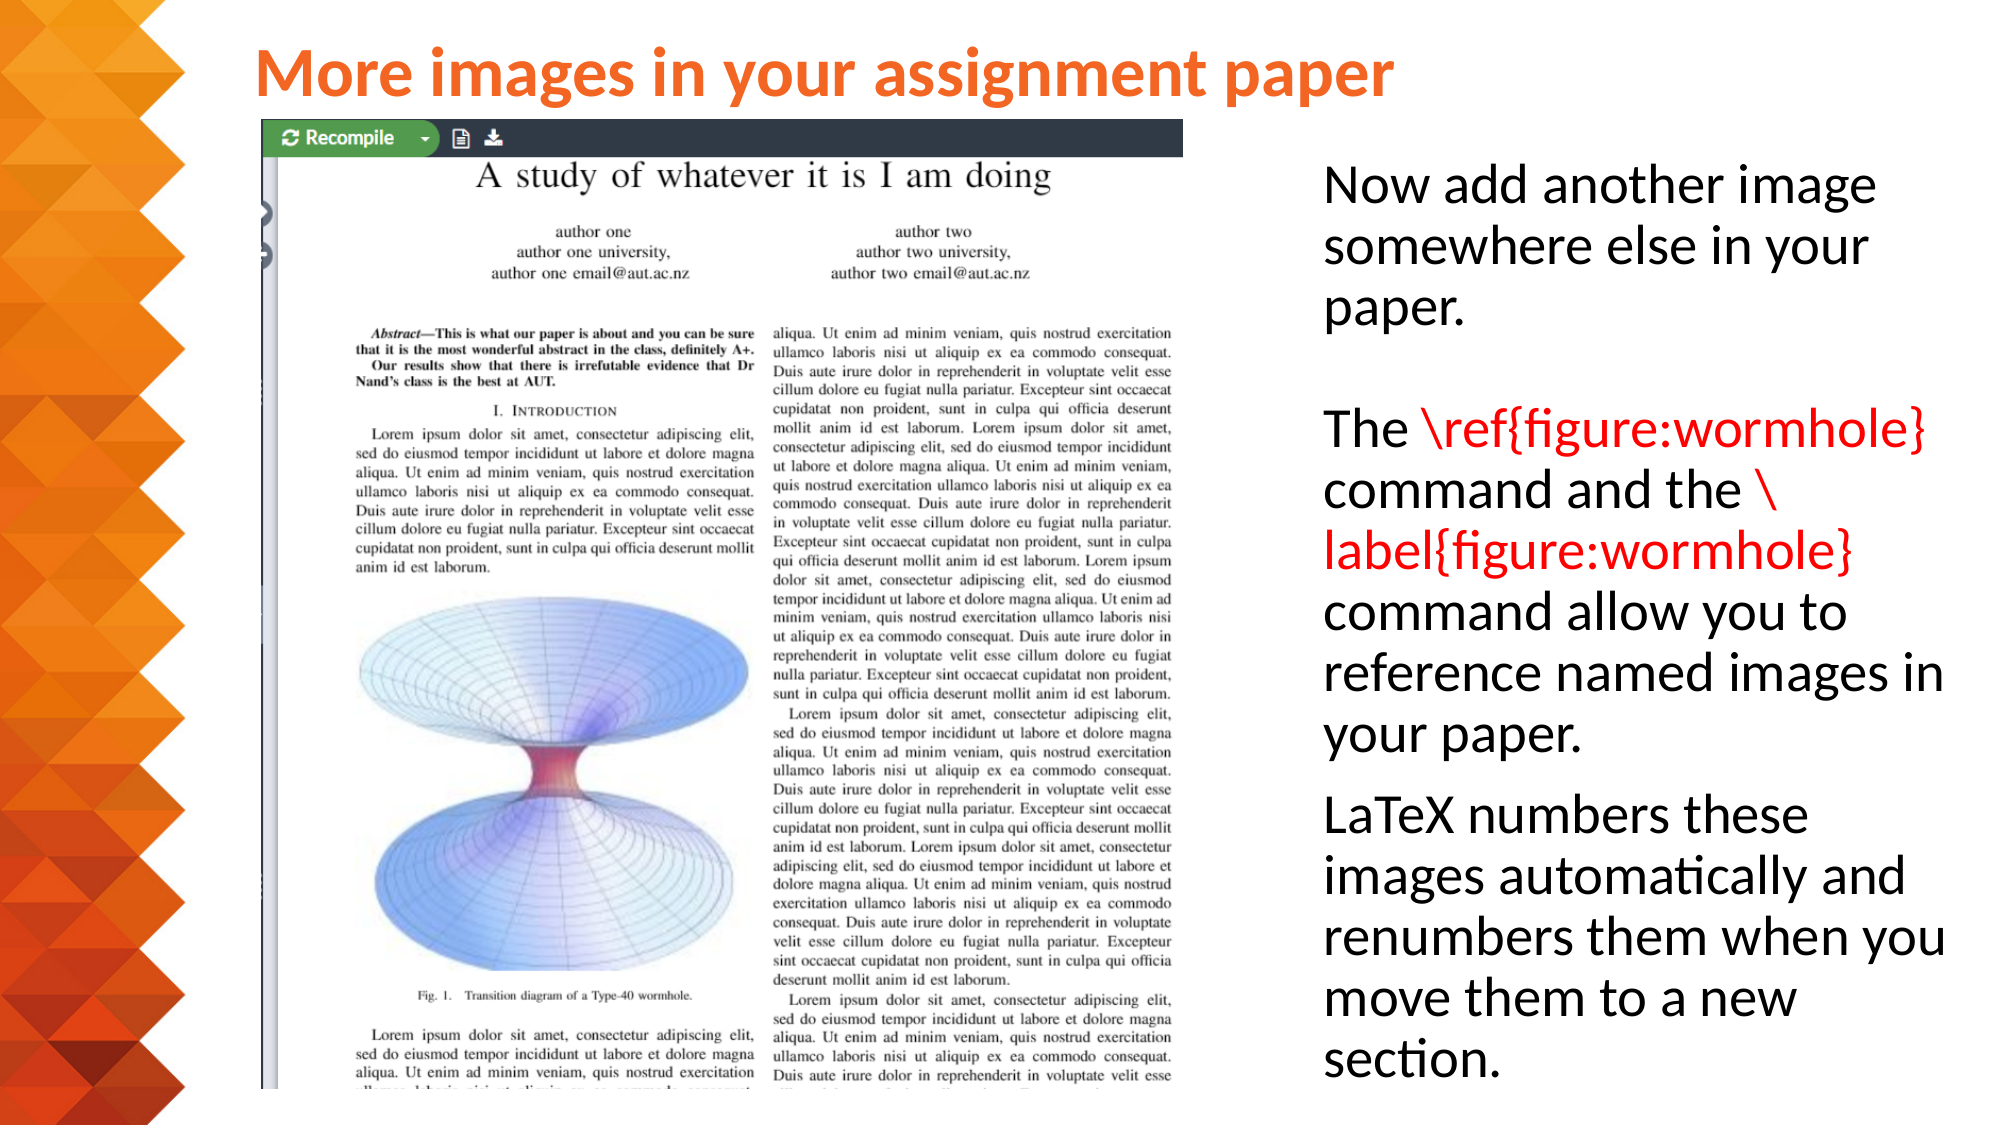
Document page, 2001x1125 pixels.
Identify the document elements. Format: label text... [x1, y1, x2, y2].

list Now add another image somewhere else in your paper. The \ref{figure:wormhole} command and the \label{figure:wormhole} command allow you to reference named images in your paper. LaTeX numbers these images automatically and renumbers them when you move them to a new section. [1308, 147, 1965, 1098]
title More images in your assignment paper [239, 27, 1965, 120]
picture [0, 0, 2001, 1125]
